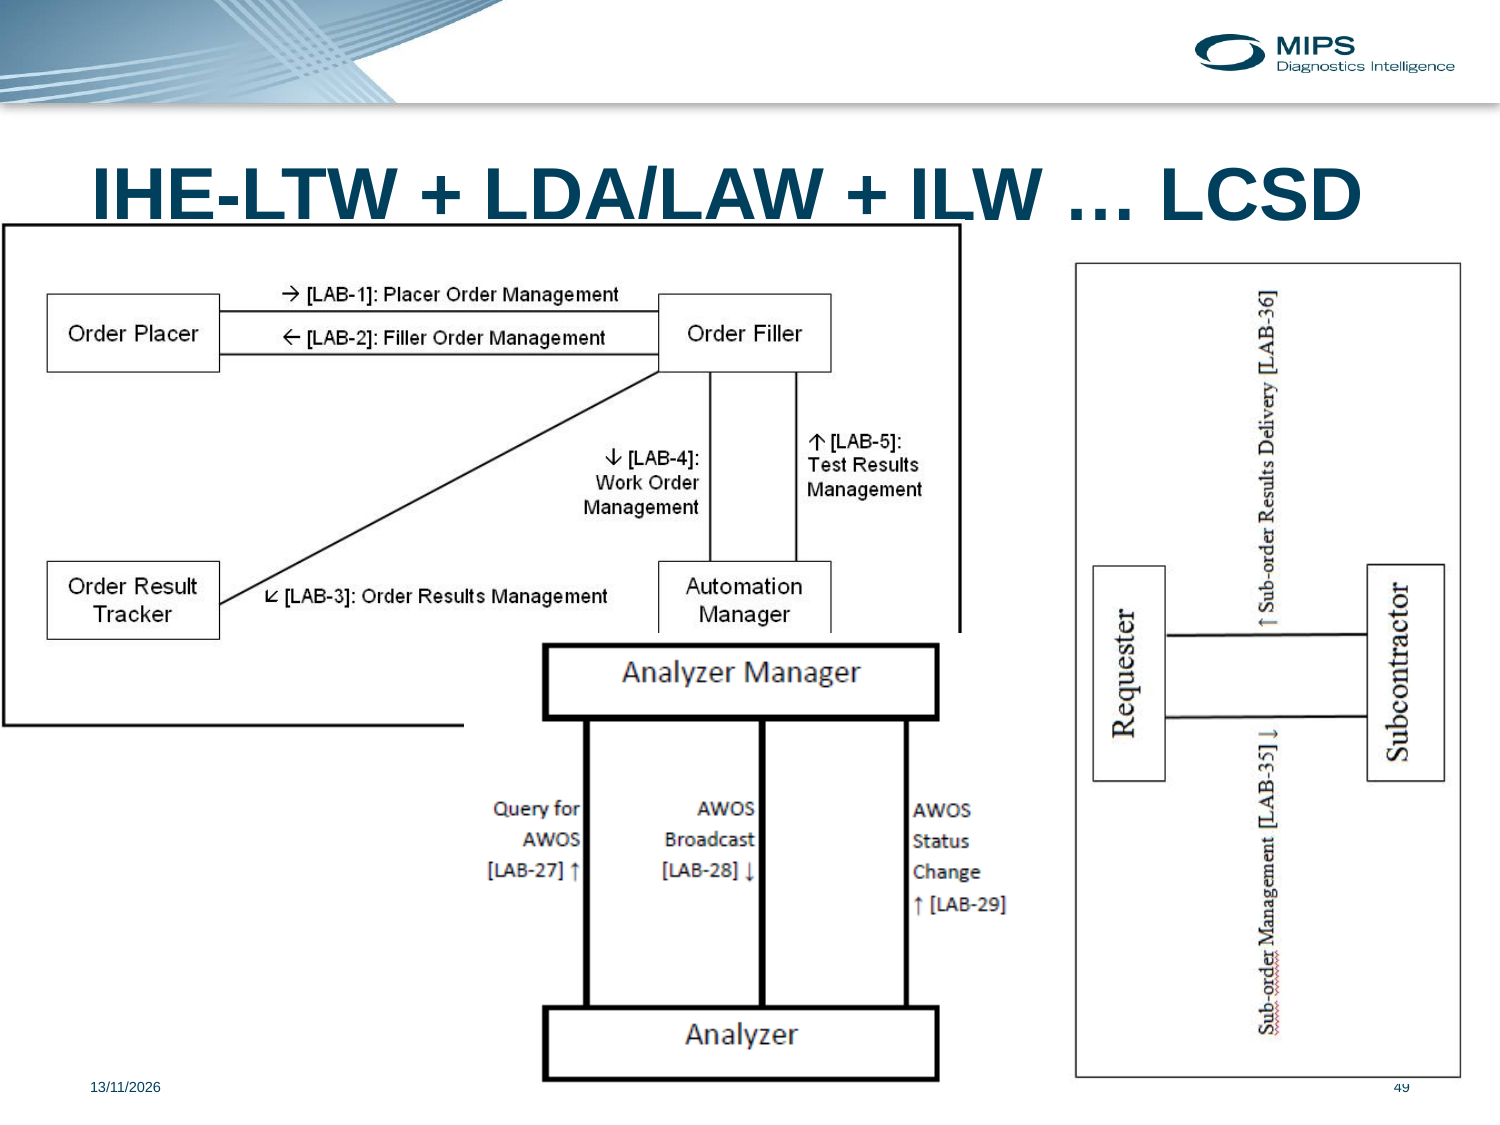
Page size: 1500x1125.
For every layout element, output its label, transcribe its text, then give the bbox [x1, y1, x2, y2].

picture [0, 219, 1500, 1084]
slide_number 49 [1074, 1084, 1425, 1103]
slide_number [75, 1024, 425, 1103]
picture [0, 0, 1500, 133]
title IHE-LTW + LDA/LAW + ILW … LCSD [76, 125, 1427, 256]
